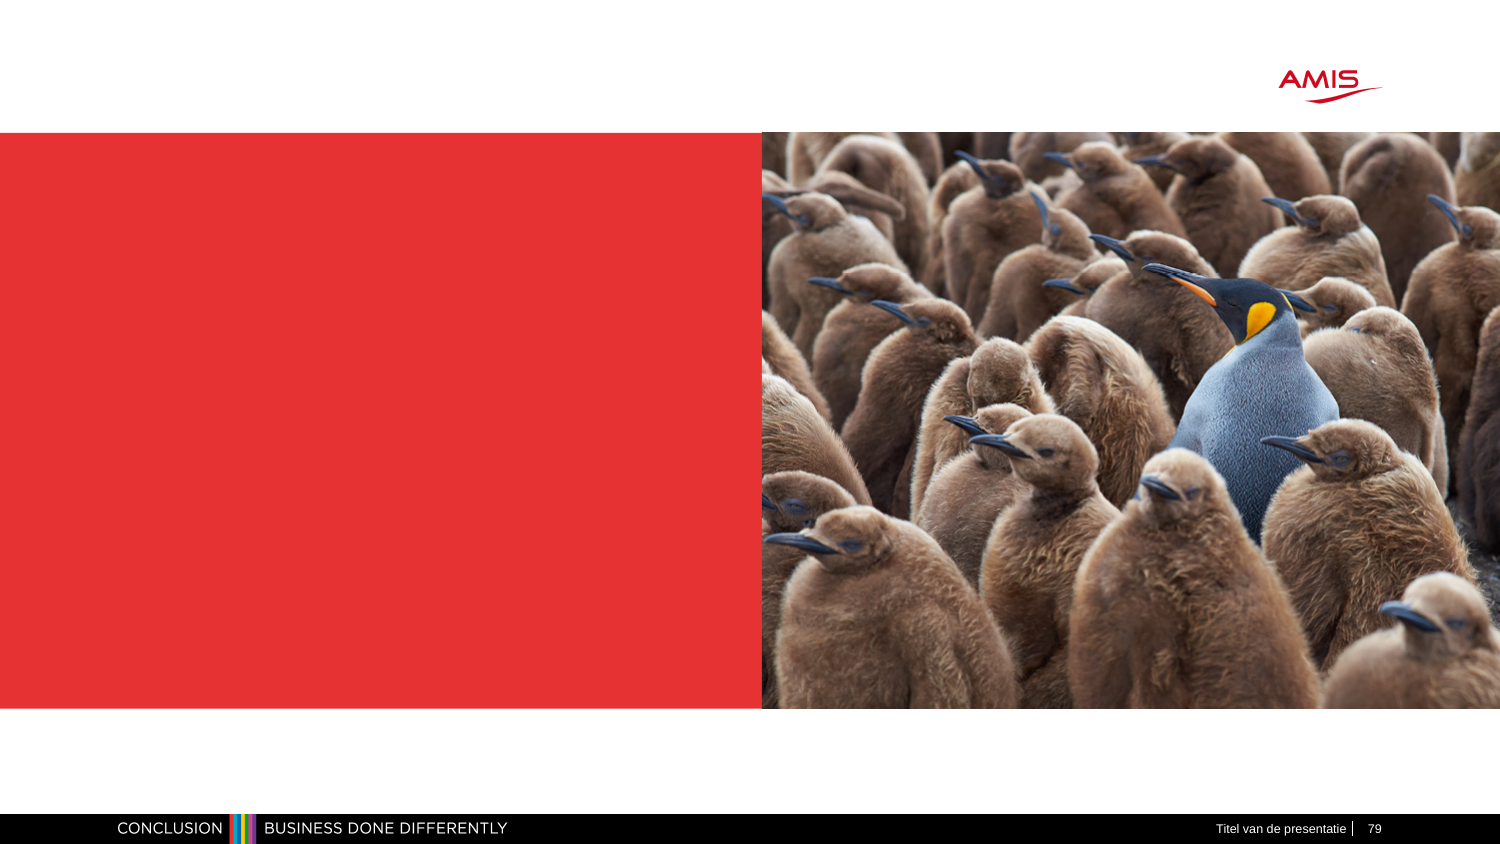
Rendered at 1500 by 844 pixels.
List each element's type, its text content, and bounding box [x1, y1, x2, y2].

picture [761, 132, 1500, 709]
footer Titel van de presentatie [814, 820, 1347, 839]
slide_number 79 [1358, 820, 1382, 839]
picture [239, 814, 1500, 844]
picture [0, 814, 236, 844]
picture [1181, 59, 1388, 106]
